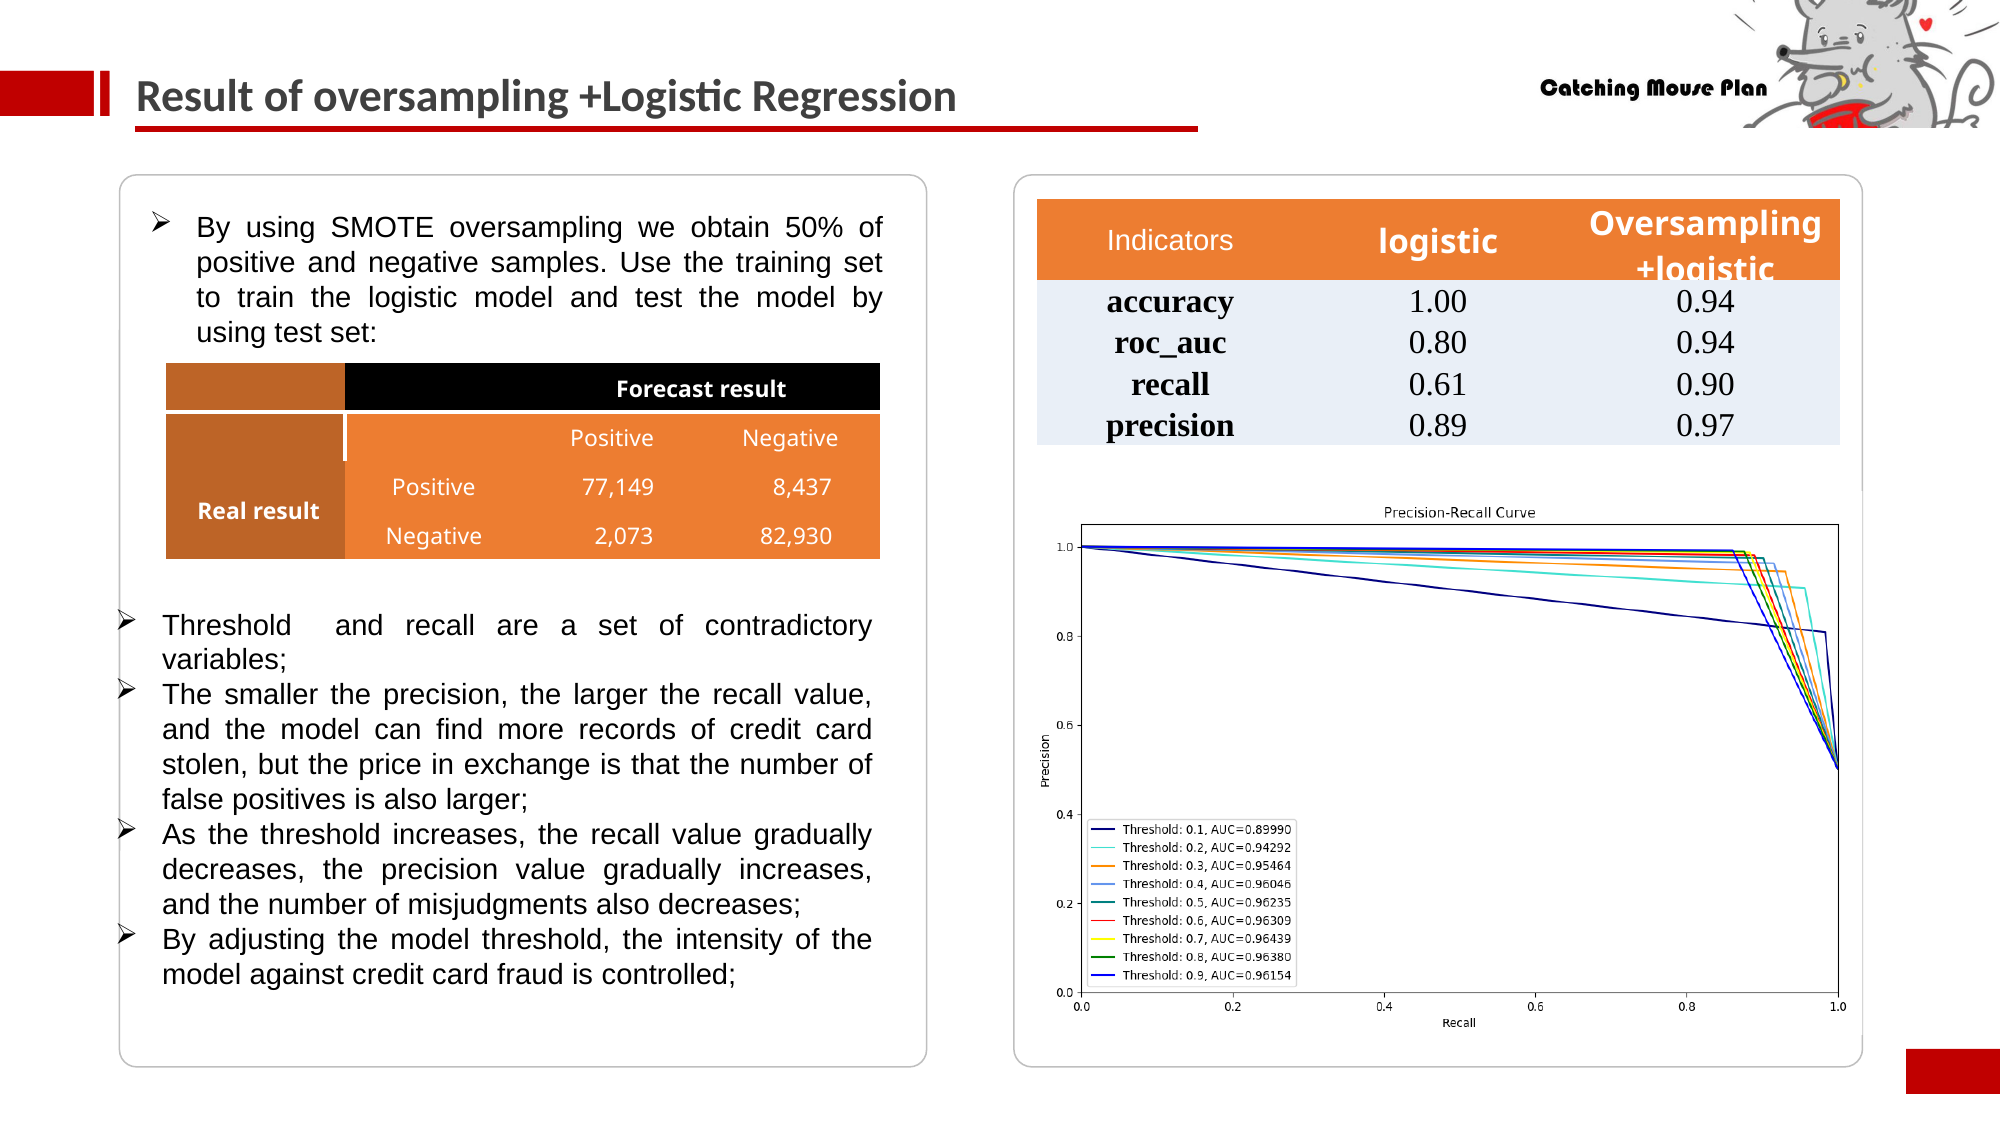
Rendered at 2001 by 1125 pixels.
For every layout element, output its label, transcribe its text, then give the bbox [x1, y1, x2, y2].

text_box [119, 174, 927, 1067]
table_cell 0.90 [1572, 363, 1840, 404]
text_box By using SMOTE oversampling we obtain 50% of positive and negative samples. Use the training set to train the logistic model and test the model by using test set: [134, 200, 899, 356]
table_cell 0.94 [1572, 280, 1840, 322]
table_cell Positive [345, 461, 523, 510]
text_box [1013, 174, 1863, 1067]
table_cell recall [1037, 363, 1304, 404]
text_box [100, 70, 110, 116]
table_cell 2,073 [523, 510, 701, 559]
table_cell [347, 414, 523, 461]
table_cell accuracy [1037, 280, 1304, 322]
table_cell Real result [166, 461, 345, 559]
table_cell Negative [701, 414, 880, 461]
table_header logistic [1304, 199, 1572, 280]
table_cell Positive [523, 414, 701, 461]
table_cell 0.61 [1304, 363, 1572, 404]
table_cell 0.97 [1572, 404, 1840, 445]
table_header [345, 363, 523, 410]
table_header Forecast result [523, 363, 880, 410]
table_cell precision [1037, 404, 1304, 445]
table_cell 77,149 [523, 461, 701, 510]
text_box [0, 70, 94, 116]
table_cell 0.80 [1304, 322, 1572, 363]
table_cell 1.00 [1304, 280, 1572, 322]
picture [1520, 0, 2000, 128]
table_cell 0.89 [1304, 404, 1572, 445]
table_header [166, 363, 345, 410]
table_header Indicators [1037, 199, 1304, 280]
table_cell [166, 414, 343, 461]
text_box Result of oversampling +Logistic Regression [120, 57, 1515, 129]
table_cell 82,930 [701, 510, 880, 559]
table_cell 0.94 [1572, 322, 1840, 363]
table_cell roc_auc [1037, 322, 1304, 363]
table_cell 8,437 [701, 461, 880, 510]
table_header Oversampling +logistic [1572, 199, 1840, 280]
table_cell Negative [345, 510, 523, 559]
text_box Threshold and recall are a set of contradictory variables; The smaller the precision, the larger the recall value, and the model can find more records of credit card stolen, but the price in exchange is that the number of false positives is also larger; As the threshold increases, the recall value gradually decreases, the precision value gradually increases, and the number of misjudgments also decreases; By adjusting the model threshold, the intensity of the model against credit card fraud is controlled; [100, 598, 889, 998]
picture [1036, 491, 1863, 1035]
